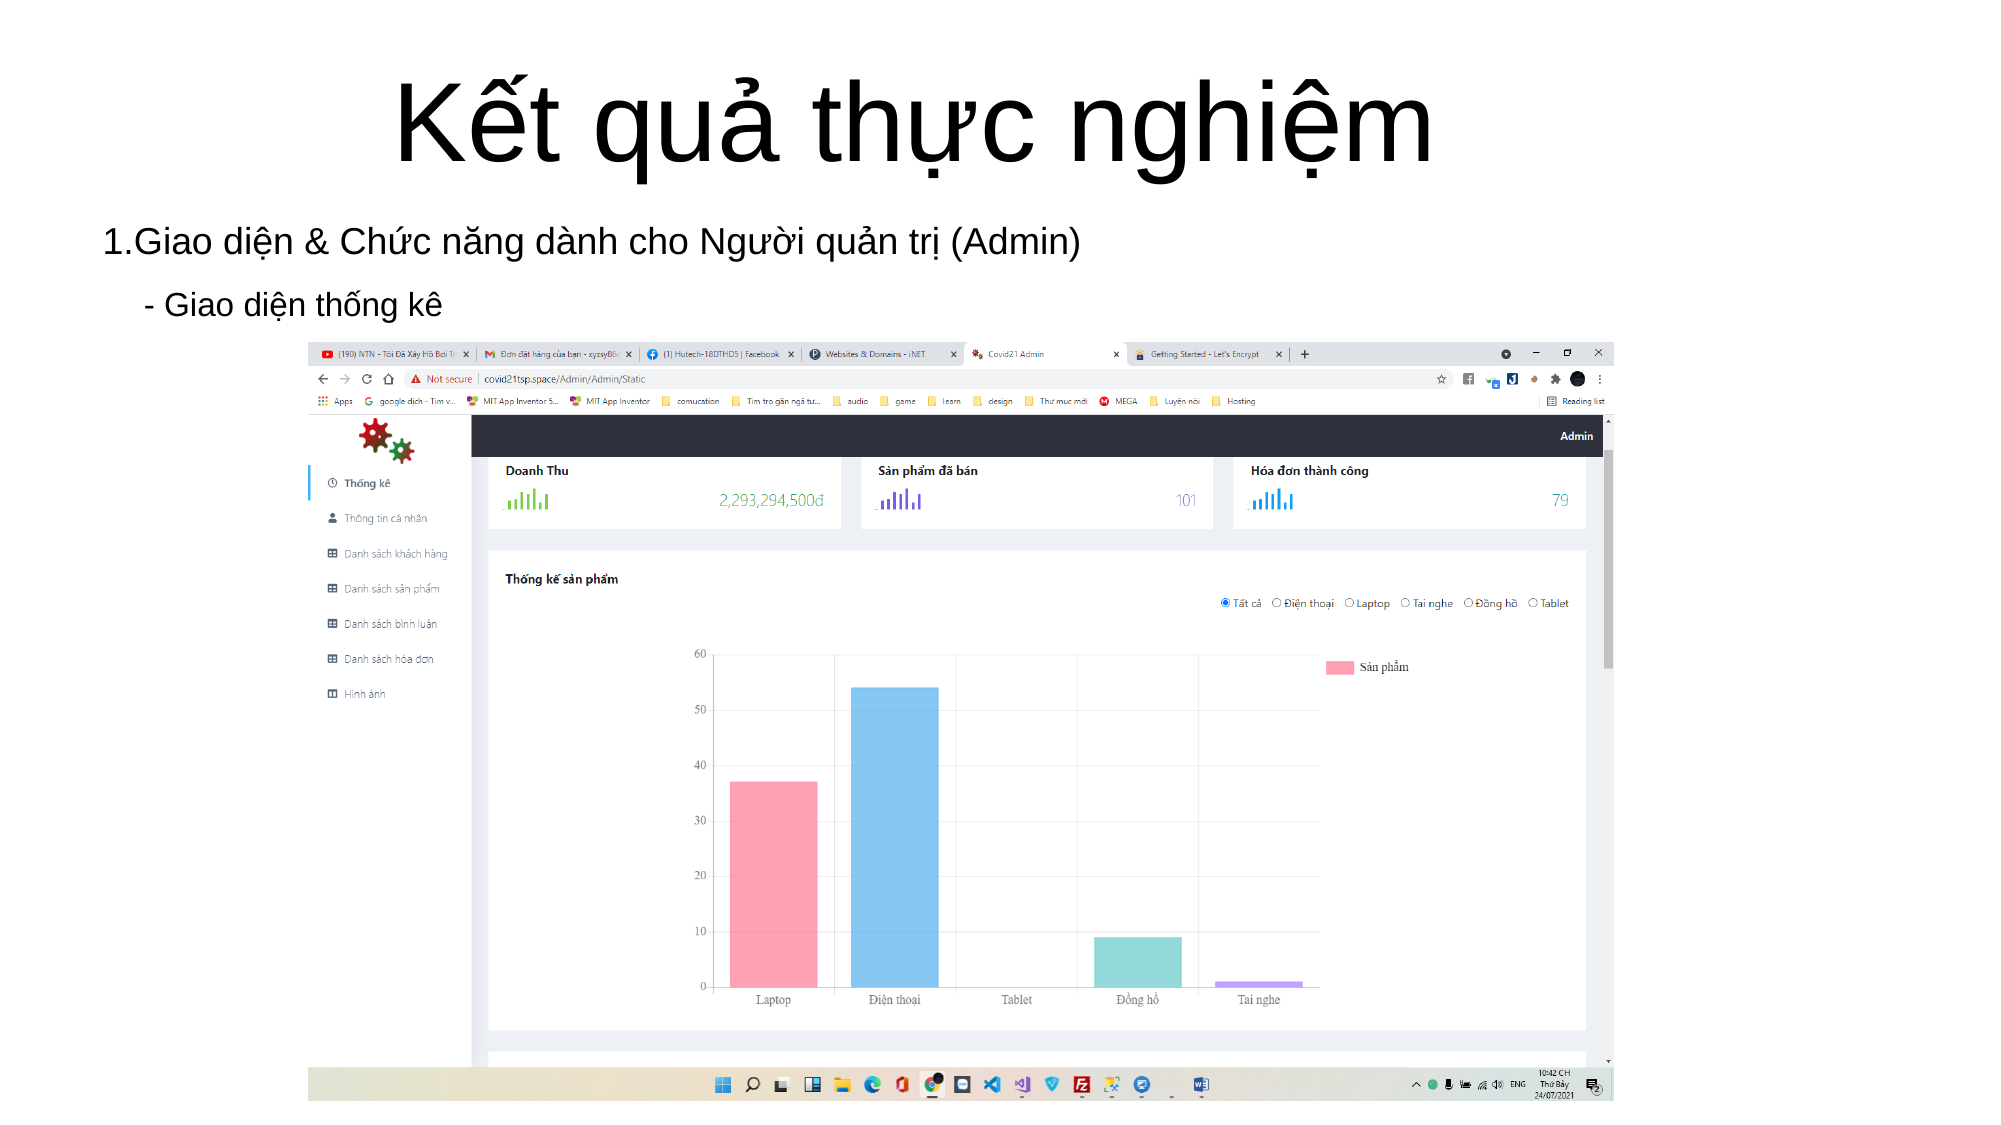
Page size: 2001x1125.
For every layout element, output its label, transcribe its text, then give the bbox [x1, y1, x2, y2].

picture [308, 342, 1614, 1101]
text_box Kết quả thực nghiệm [377, 41, 1653, 192]
text_box 1.Giao diện & Chức năng dành cho Người quản trị (Admin) [87, 209, 1275, 315]
text_box - Giao diện thống kê [129, 275, 459, 331]
